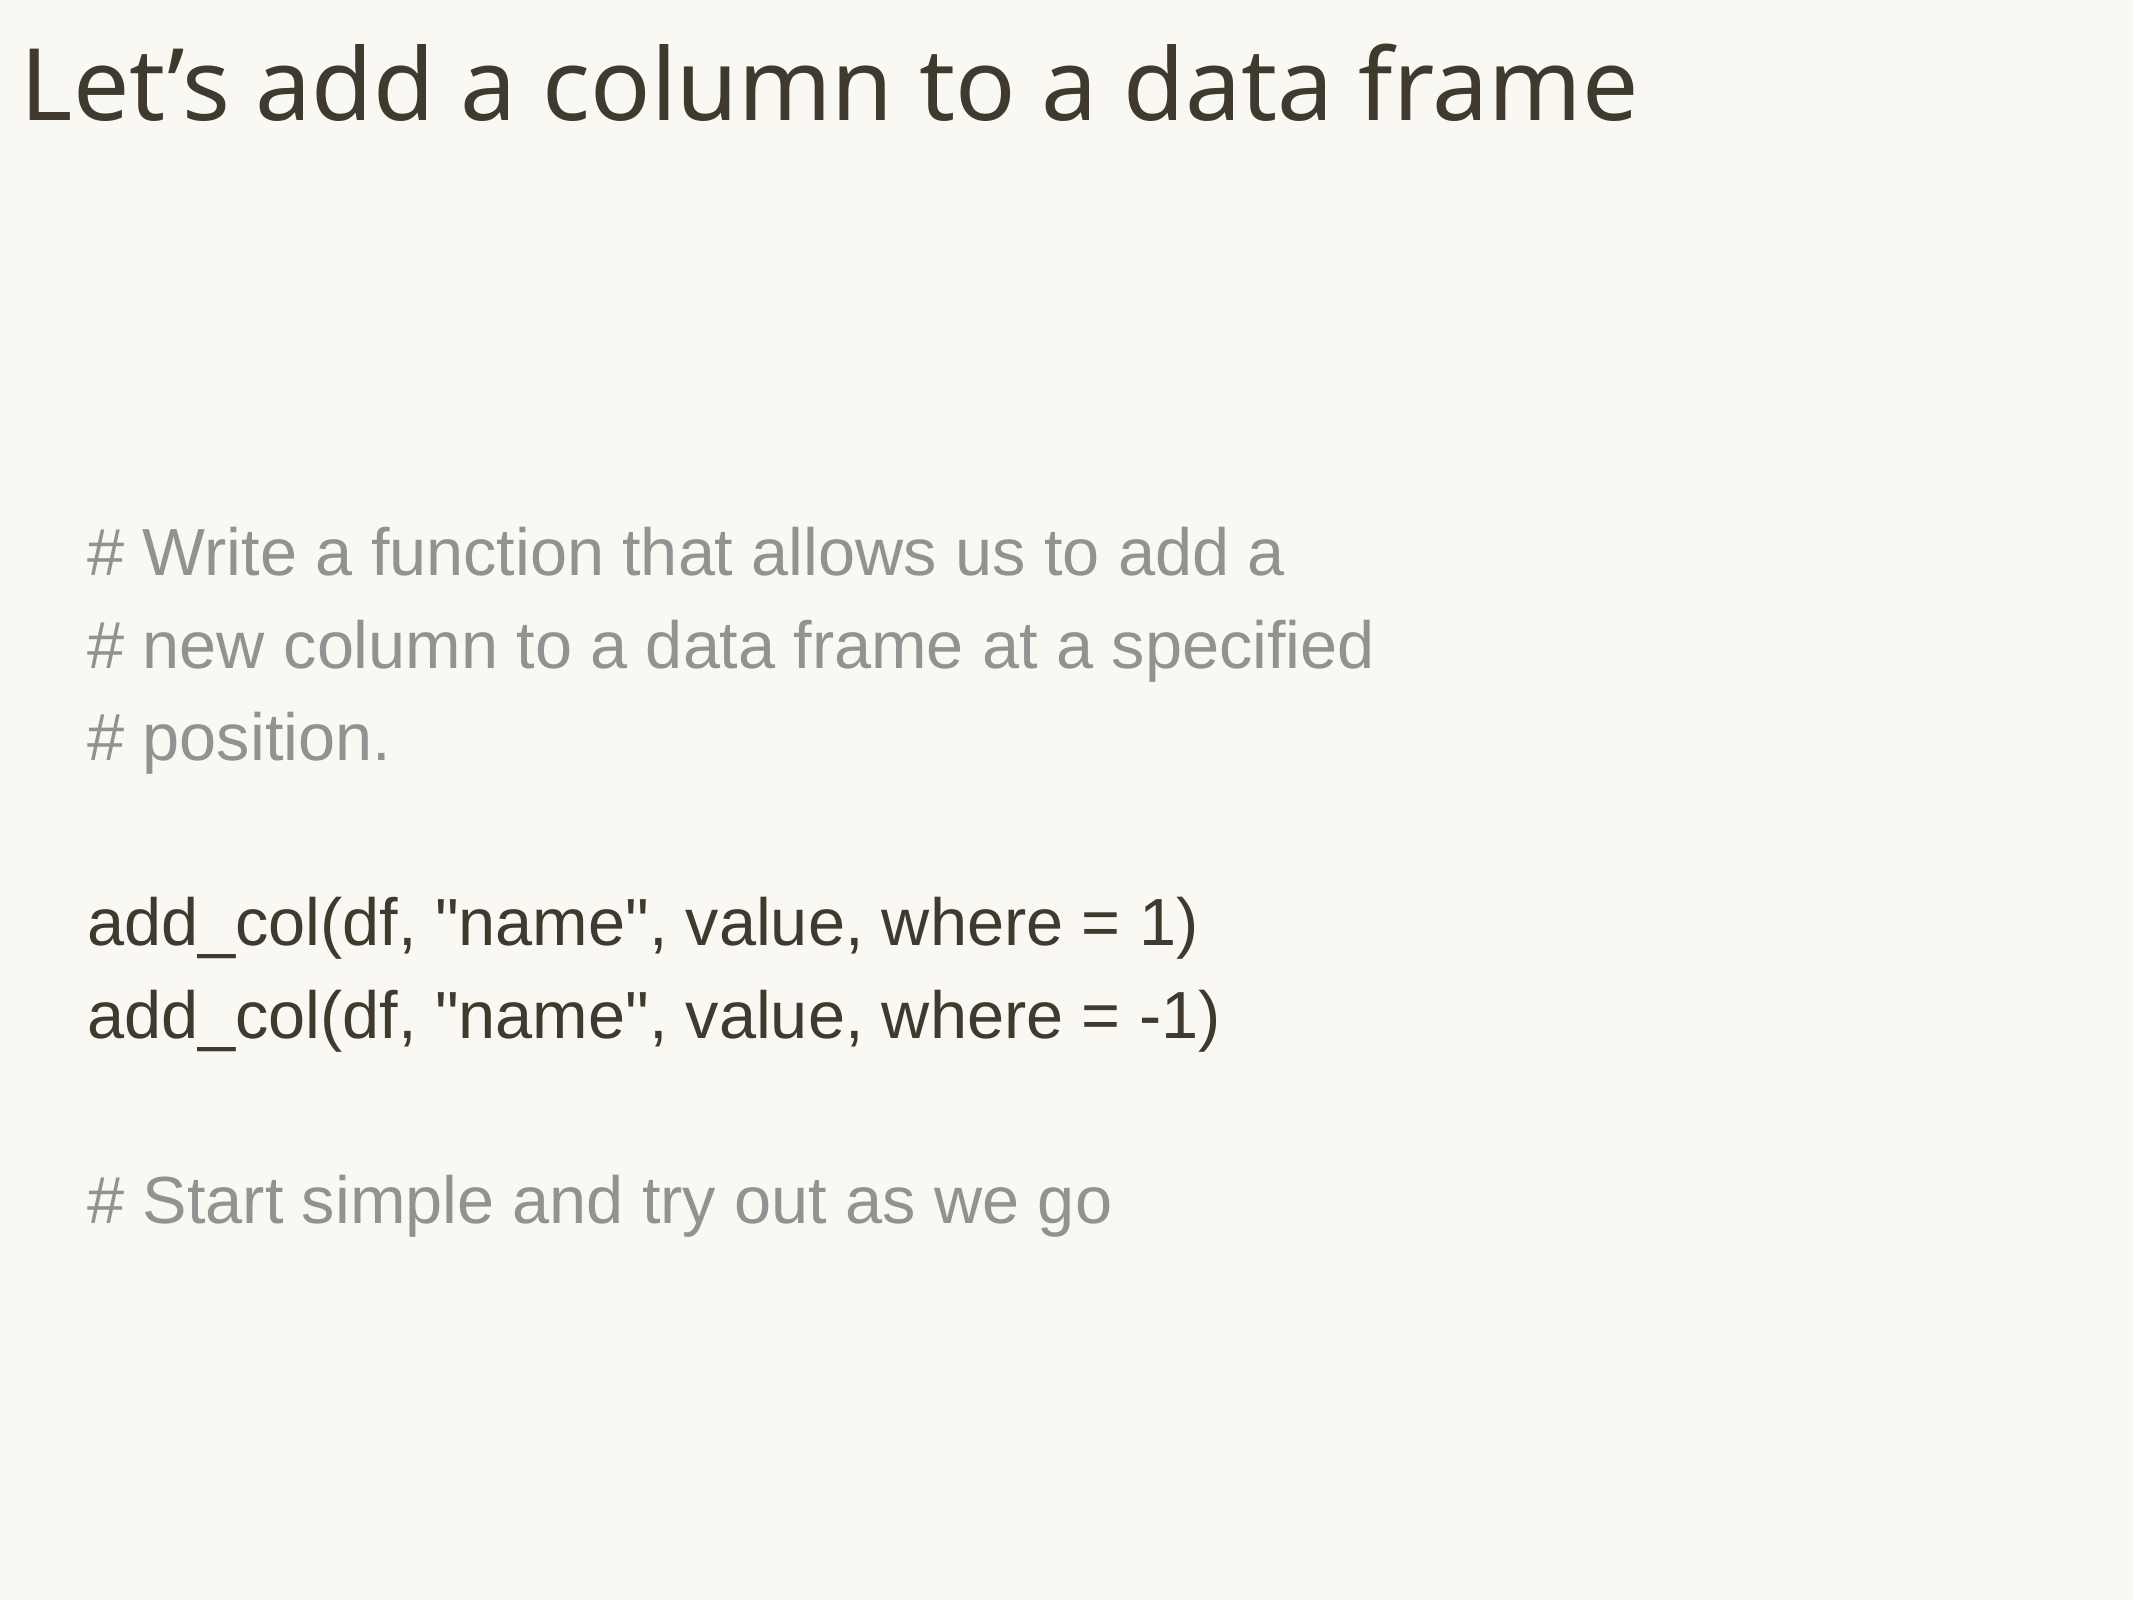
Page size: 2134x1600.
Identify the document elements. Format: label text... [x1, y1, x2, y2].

list # Write a function that allows us to add a # new column to a data frame at a specified # position. add_col(df, "name", value, where = 1) add_col(df, "name", value, where = -1) # Start simple and try out as we go [78, 241, 2055, 1505]
title Let’s add a column to a data frame [0, 0, 2134, 163]
